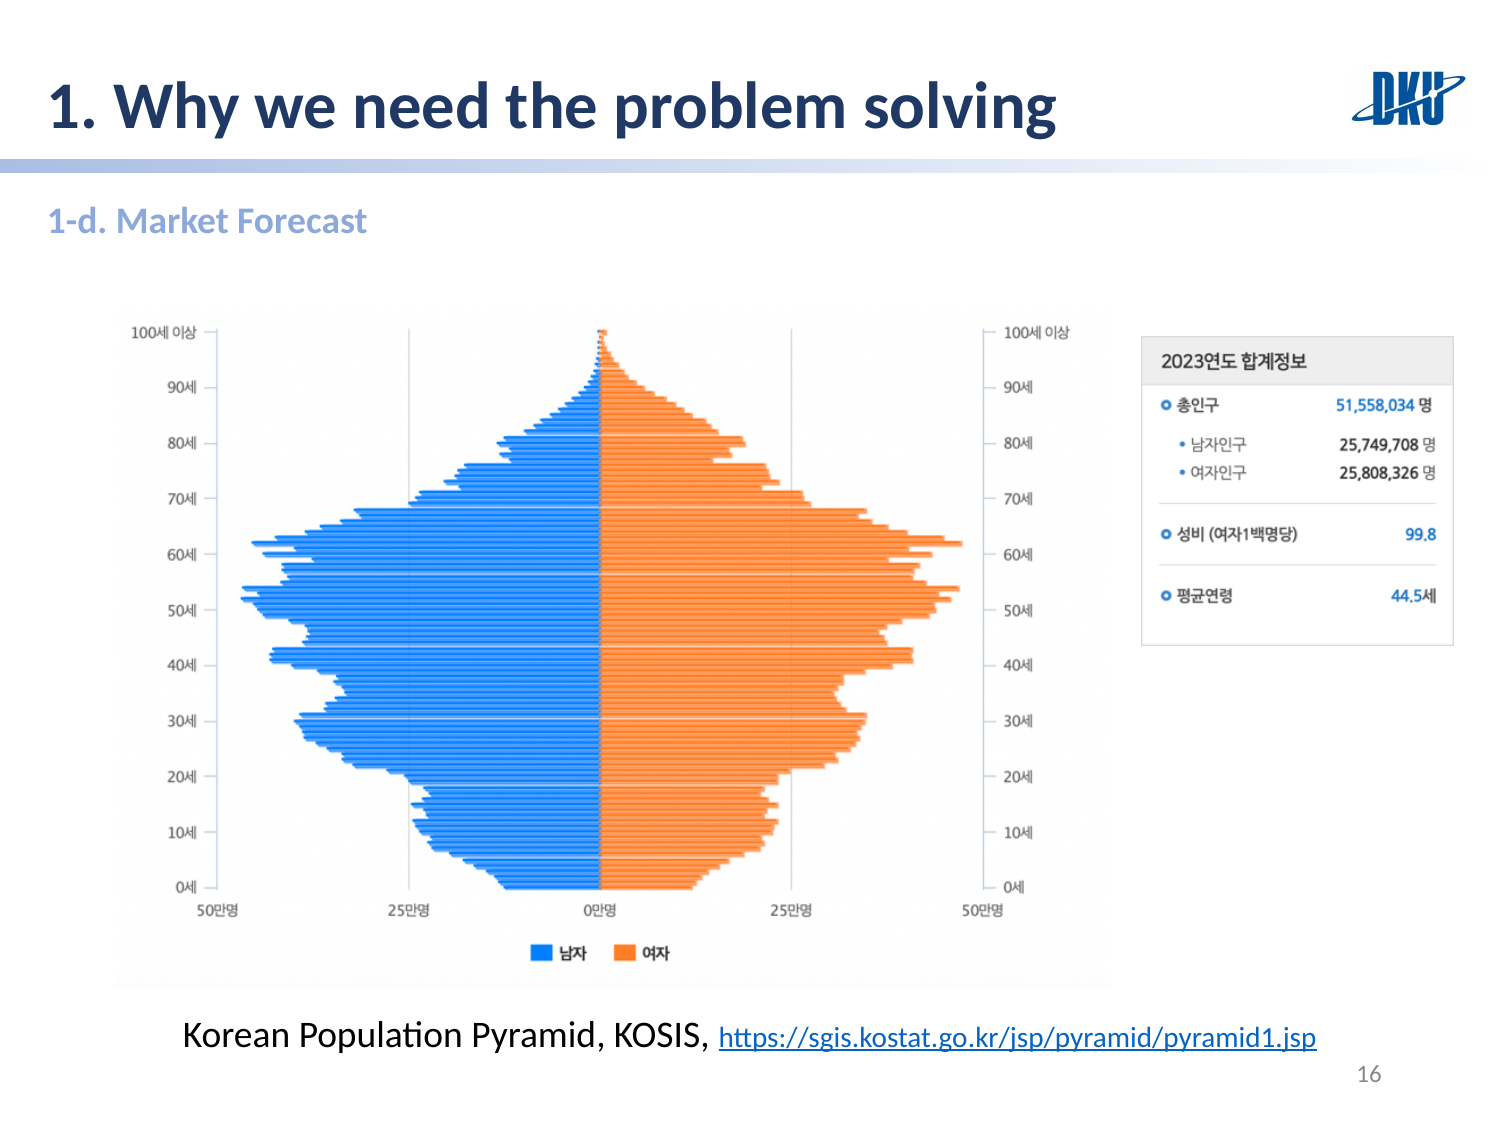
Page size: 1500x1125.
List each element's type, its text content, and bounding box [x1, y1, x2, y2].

slide_number 16 [1059, 1042, 1397, 1103]
text_box 1. Why we need the problem solving [31, 54, 1193, 149]
picture [1349, 66, 1469, 131]
picture [1141, 336, 1454, 647]
text_box 1-d. Market Forecast [31, 188, 951, 249]
text_box Korean Population Pyramid, KOSIS, https://sgis.kostat.go.kr/jsp/pyramid/pyramid1.jsp [161, 1002, 1339, 1063]
text_box [0, 159, 1498, 173]
picture [114, 308, 1111, 987]
